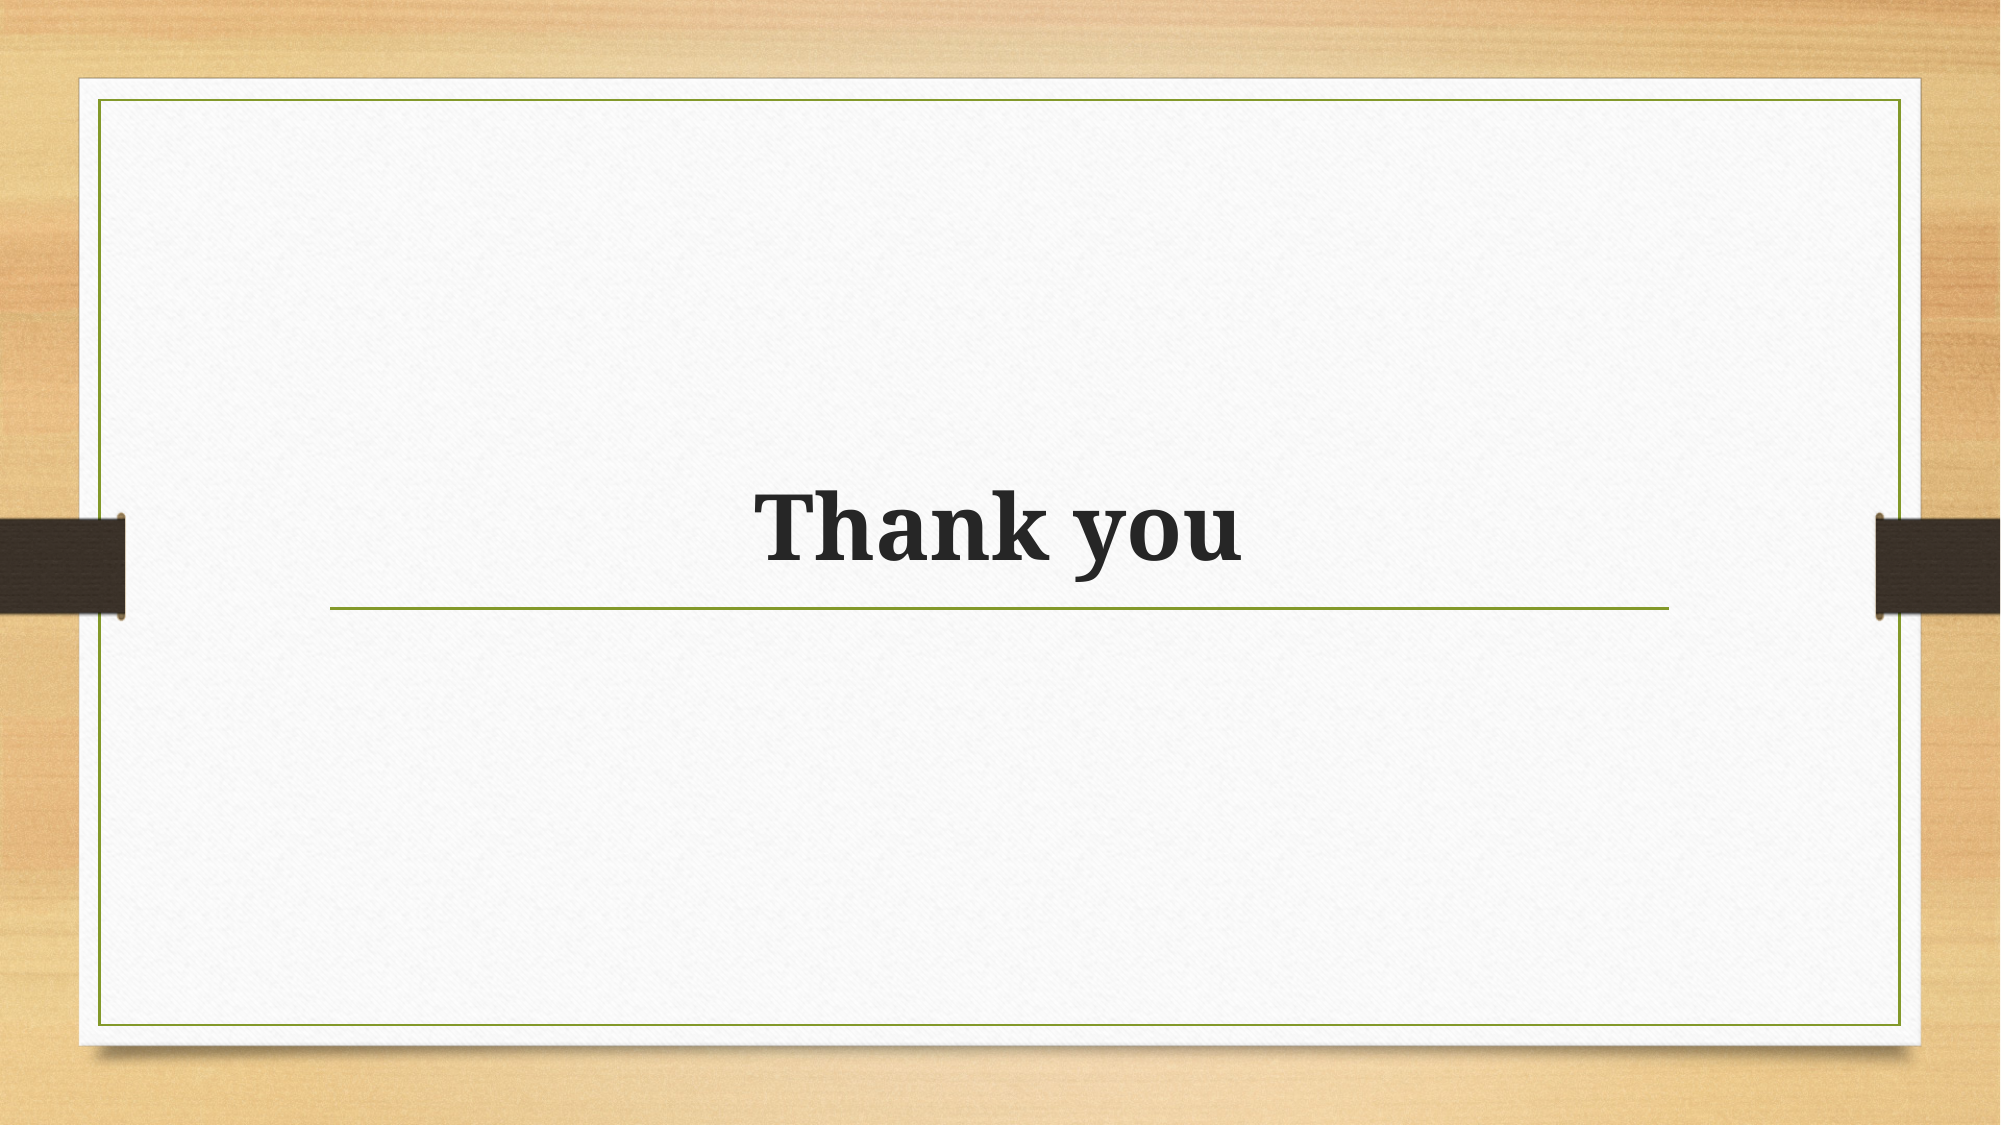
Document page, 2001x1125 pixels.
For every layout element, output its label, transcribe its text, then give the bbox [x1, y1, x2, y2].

picture [0, 0, 2001, 1125]
title Thank you [330, 287, 1669, 587]
